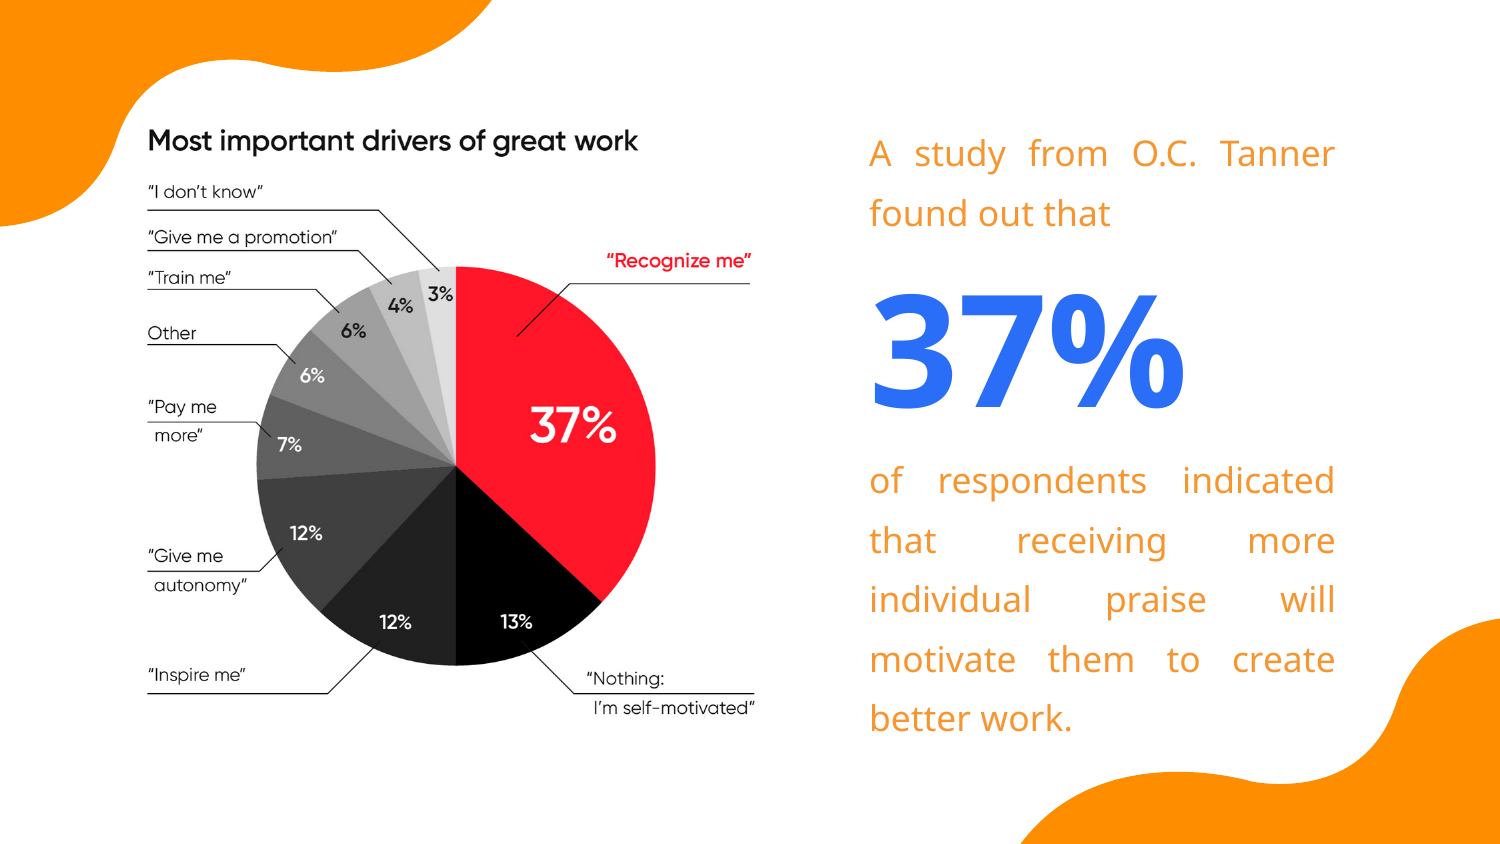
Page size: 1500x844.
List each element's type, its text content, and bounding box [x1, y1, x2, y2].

text_box of respondents indicated that receiving more individual praise will motivate them to create better work. [869, 441, 1336, 739]
text_box 37% [869, 234, 1220, 439]
picture [134, 113, 779, 730]
text_box A study from O.C. Tanner found out that [869, 114, 1336, 234]
